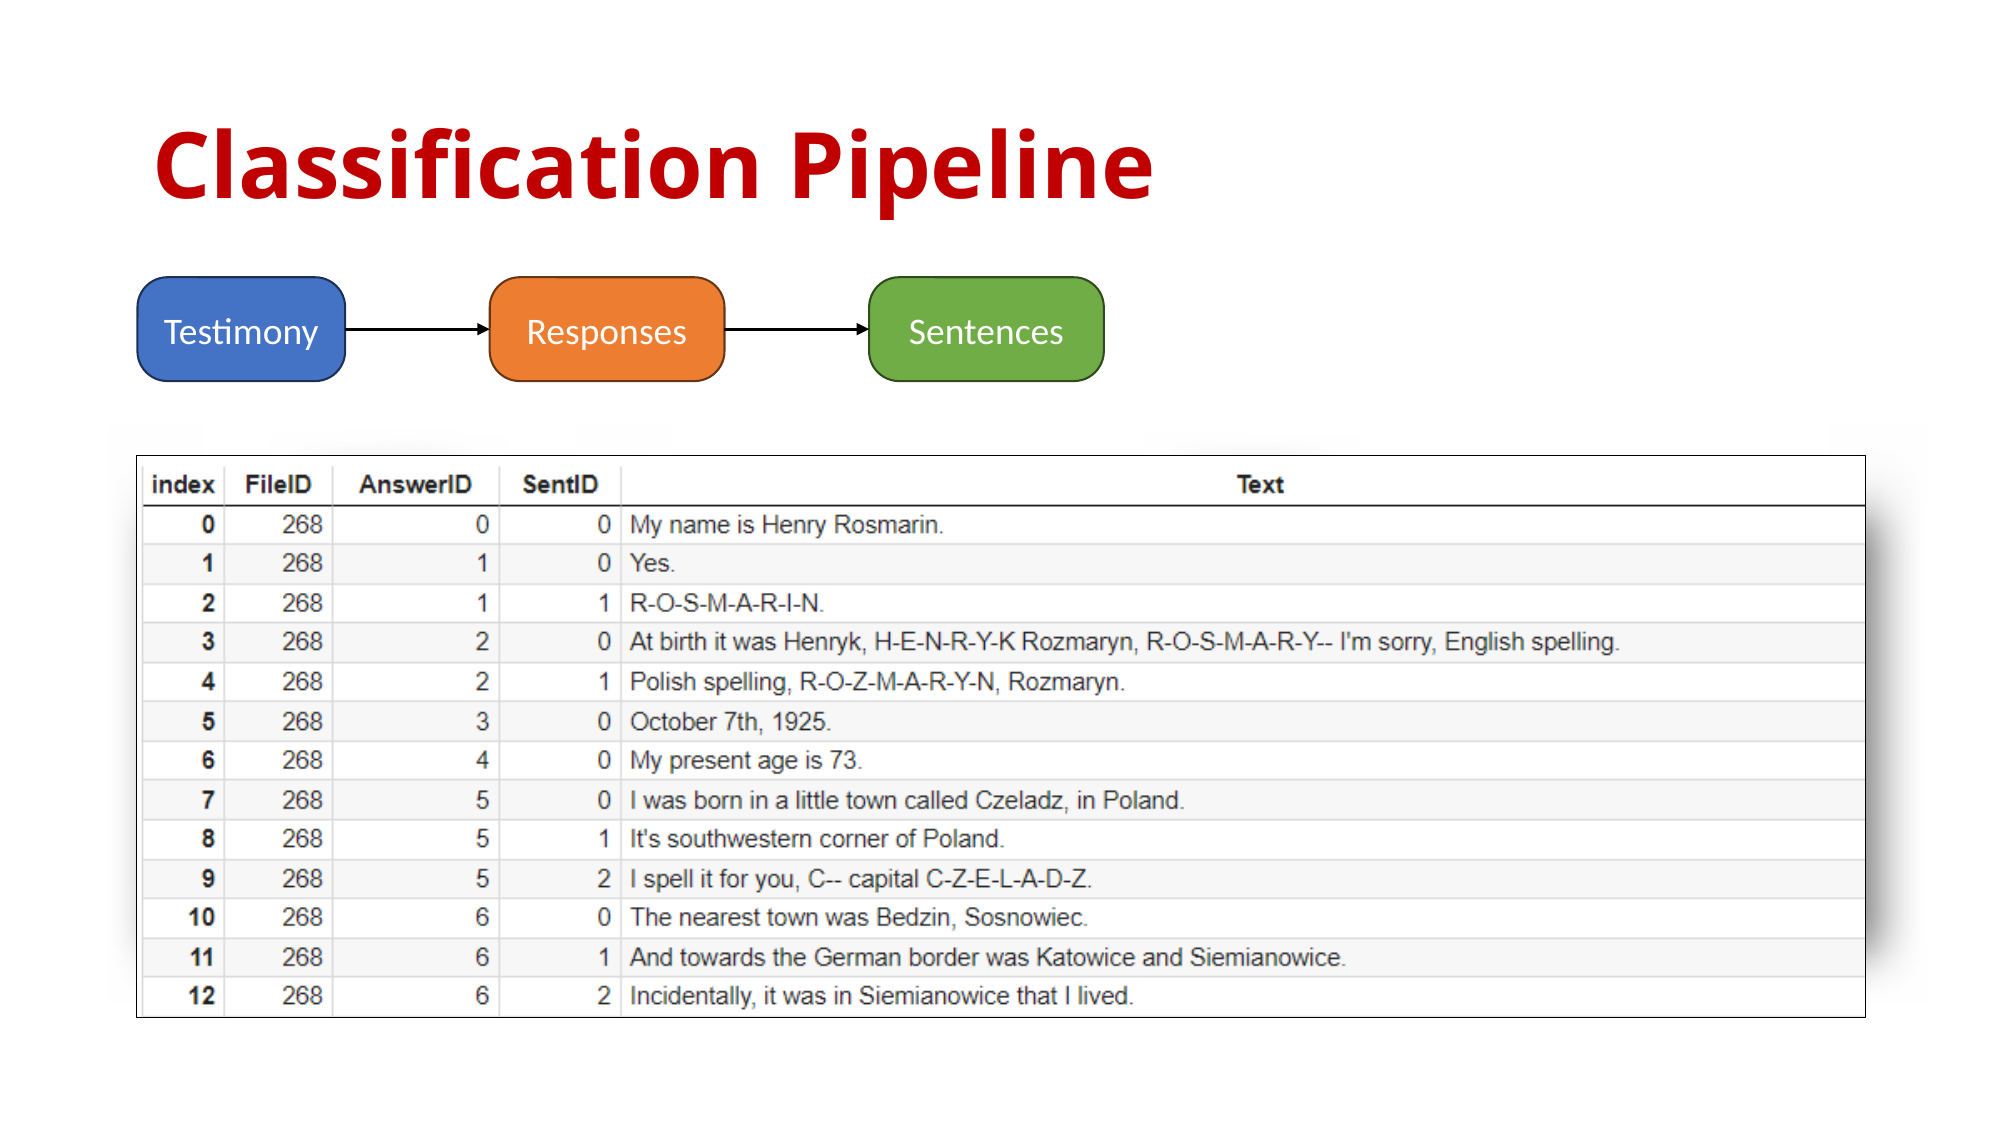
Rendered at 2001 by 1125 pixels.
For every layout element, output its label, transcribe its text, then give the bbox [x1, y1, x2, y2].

text_box Responses [488, 276, 726, 383]
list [137, 455, 1866, 1018]
text_box Sentences [868, 276, 1105, 383]
title Classification Pipeline [137, 59, 1863, 278]
text_box Testimony [136, 276, 347, 383]
